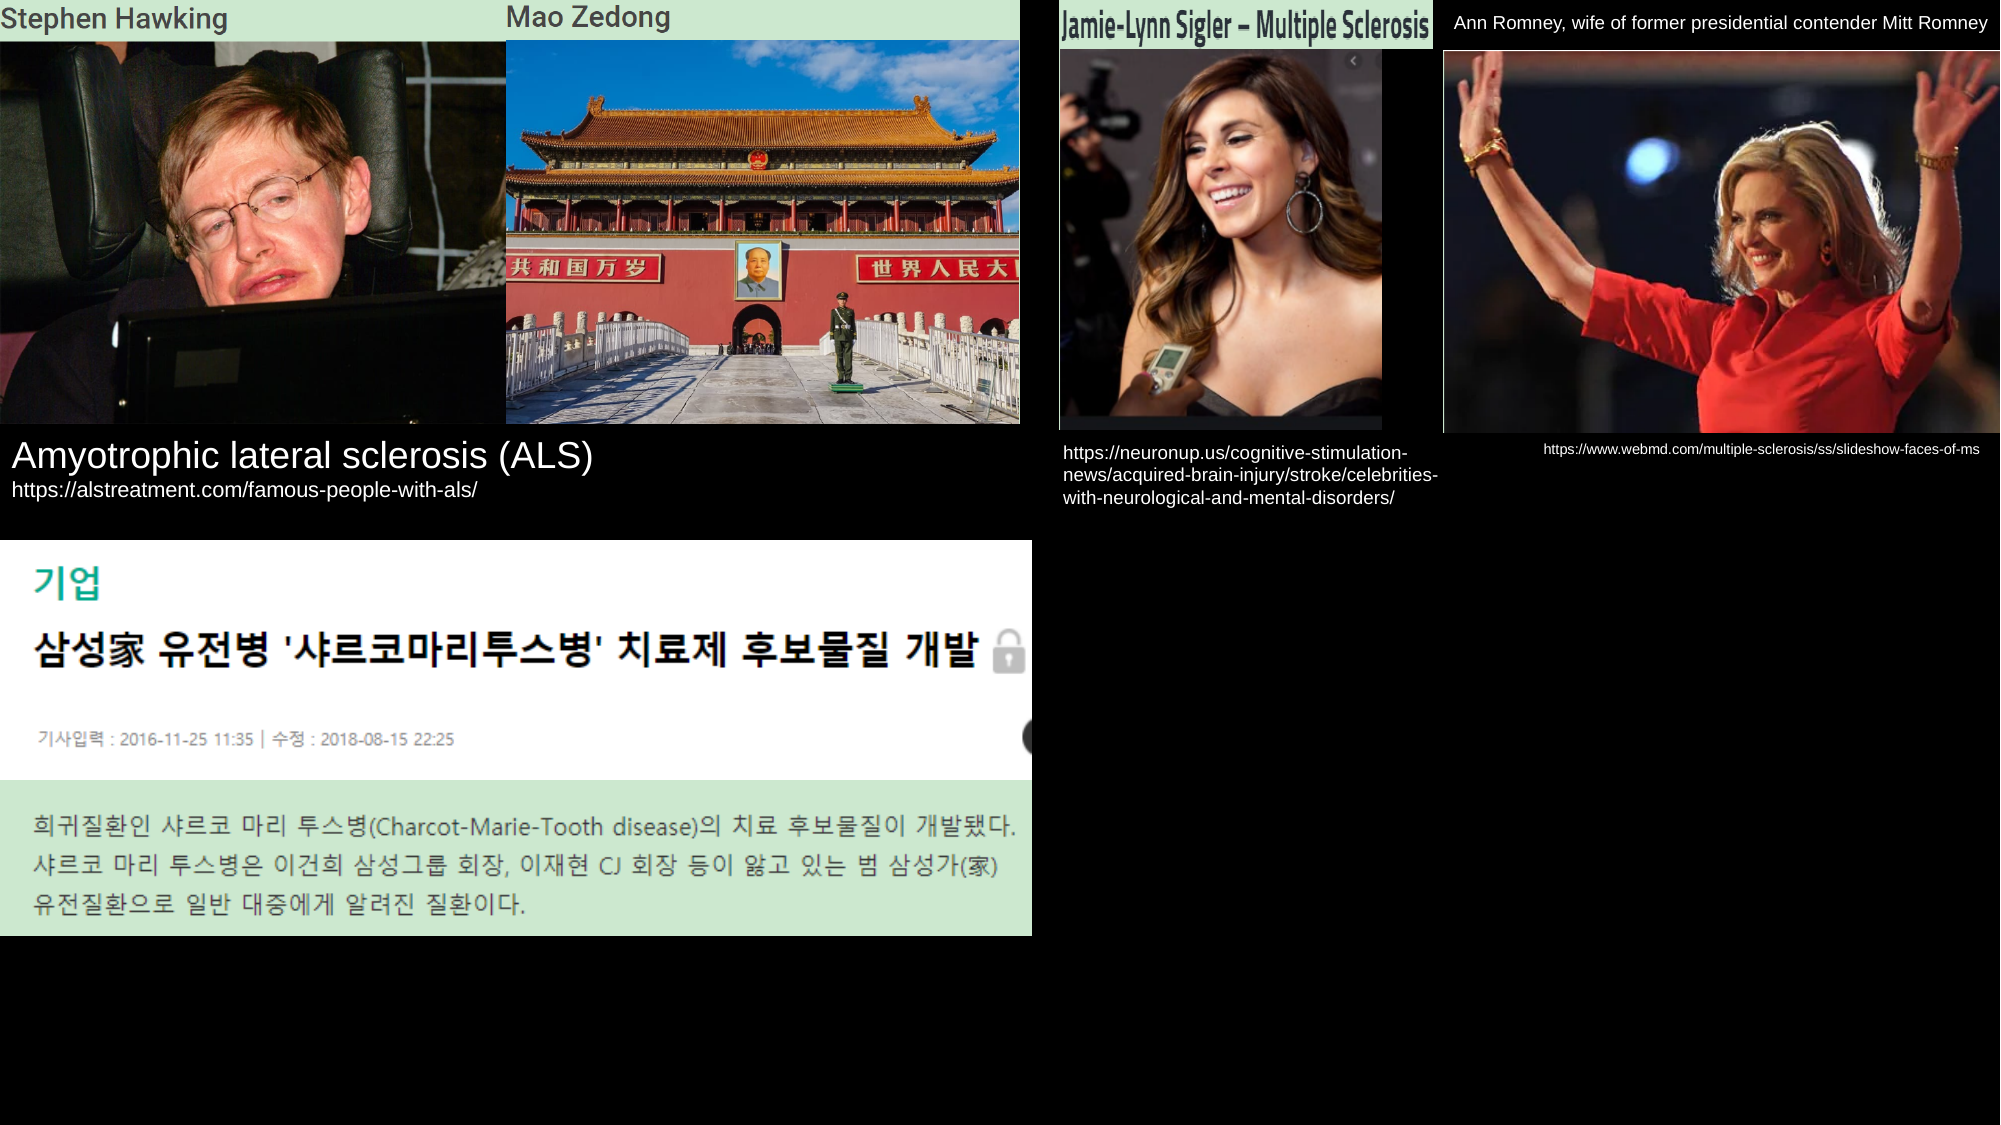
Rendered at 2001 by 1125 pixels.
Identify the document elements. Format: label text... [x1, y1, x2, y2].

text_box Ann Romney, wife of former presidential contender Mitt Romney [1439, 3, 2000, 41]
text_box https://neuronup.us/cognitive-stimulation-news/acquired-brain-injury/stroke/celebrities-with-neurological-and-mental-disorders/ [1048, 433, 1468, 516]
picture [1442, 50, 2000, 433]
picture [1058, 0, 1433, 431]
picture [0, 0, 1020, 424]
text_box Amyotrophic lateral sclerosis (ALS) https://alstreatment.com/famous-people-with-als/ [0, 423, 1053, 510]
picture [0, 540, 1032, 780]
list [0, 786, 1032, 936]
text_box https://www.webmd.com/multiple-sclerosis/ss/slideshow-faces-of-ms [1528, 441, 2000, 465]
